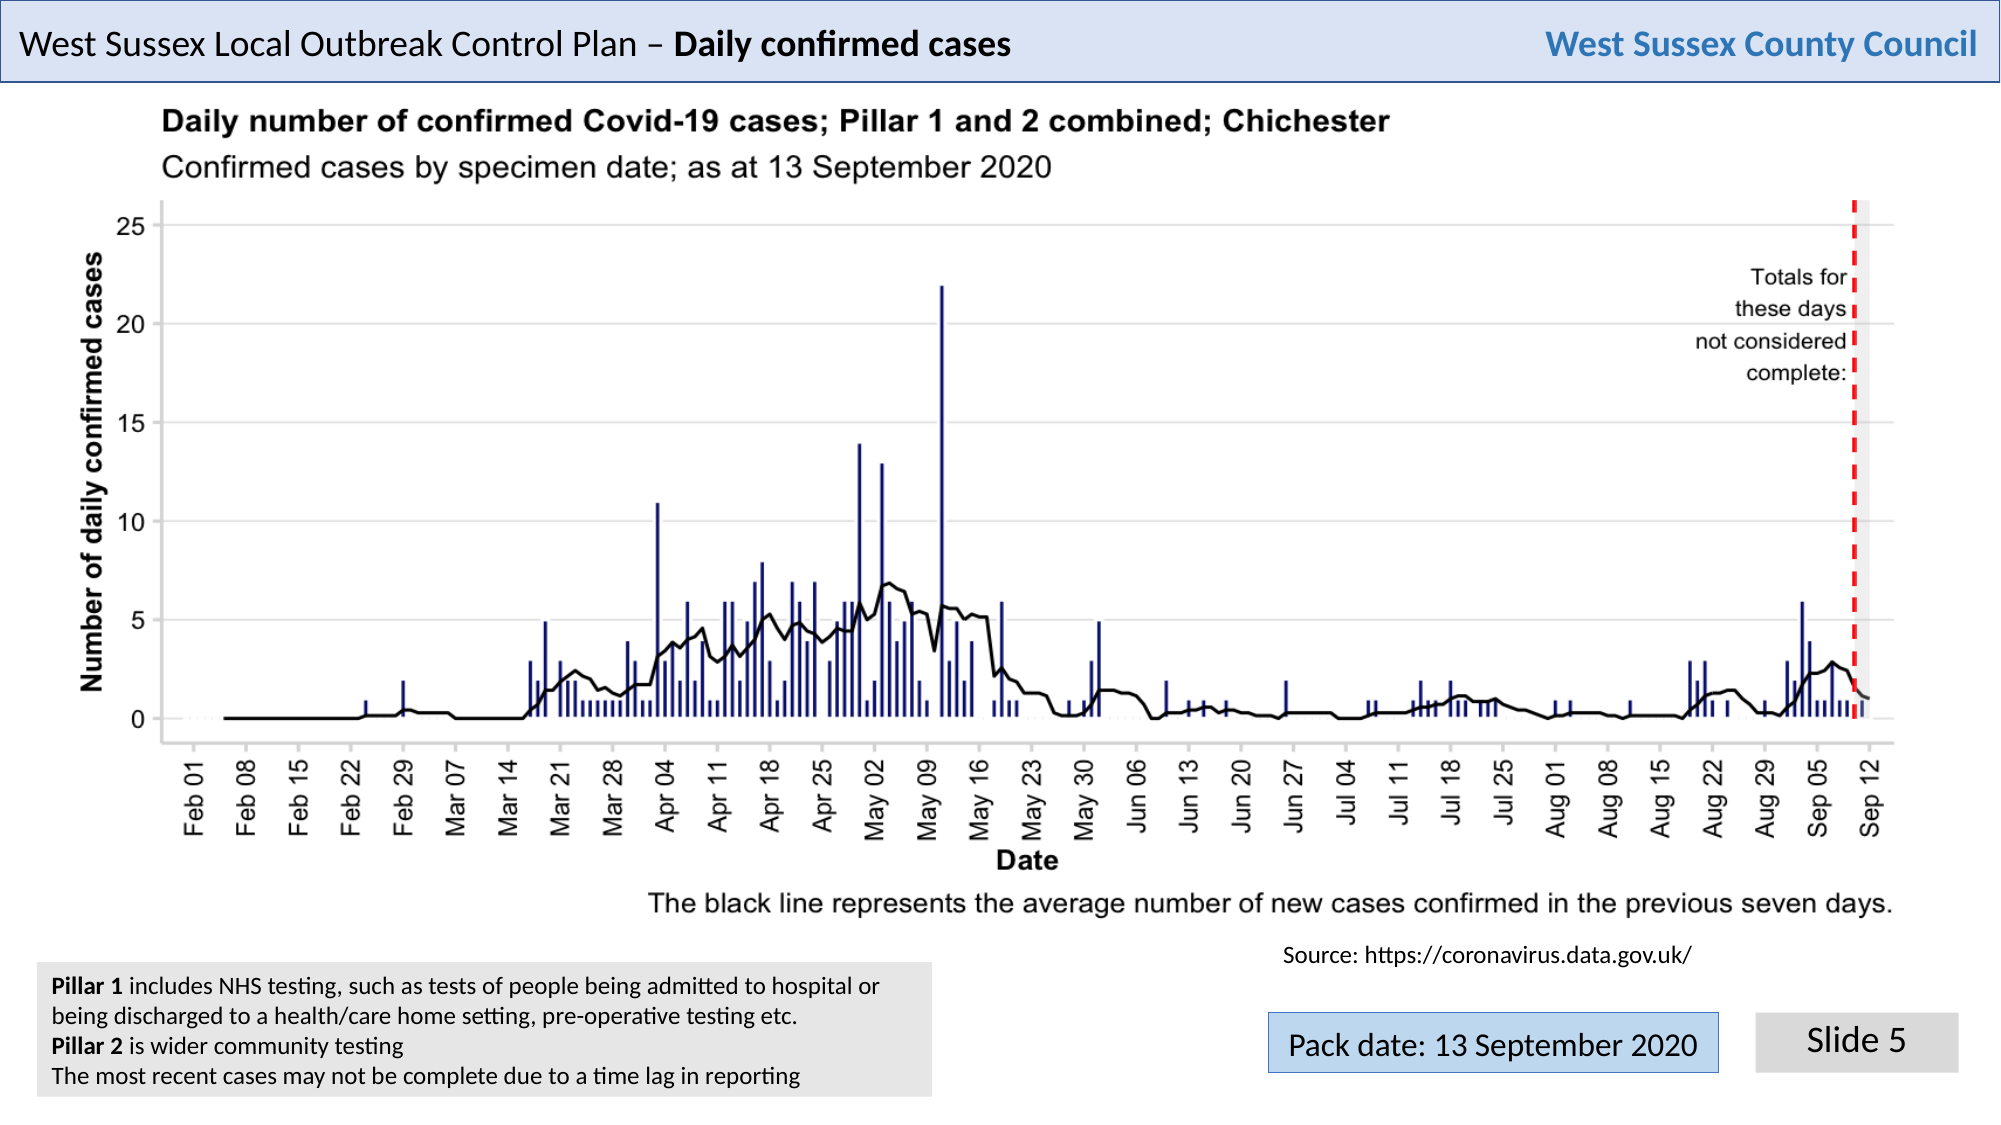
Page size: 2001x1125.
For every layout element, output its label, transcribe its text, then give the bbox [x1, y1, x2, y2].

picture [63, 91, 1912, 935]
list Slide 5 [1755, 1012, 1959, 1073]
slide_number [1268, 1012, 1719, 1073]
list Source: https://coronavirus.data.gov.uk/ [1268, 935, 1912, 995]
